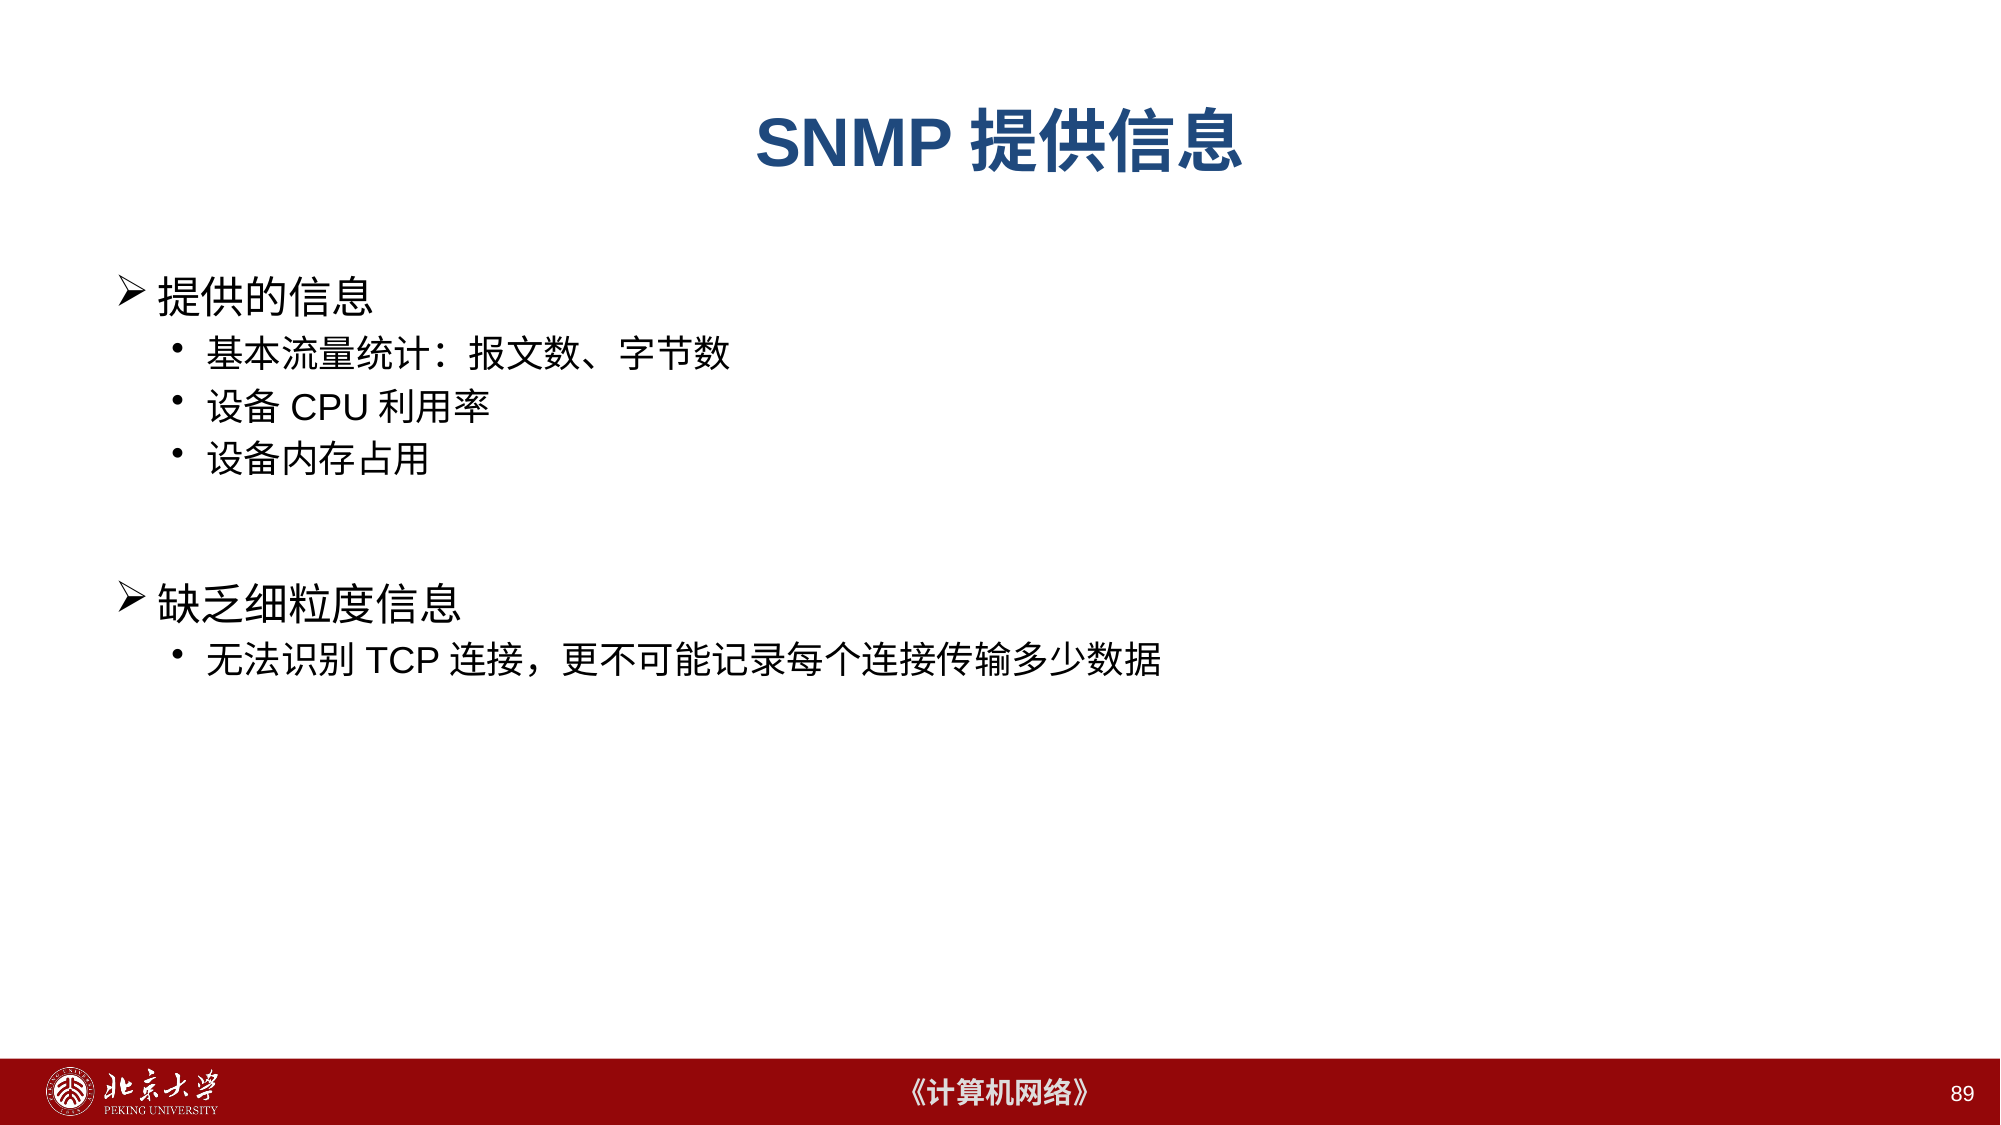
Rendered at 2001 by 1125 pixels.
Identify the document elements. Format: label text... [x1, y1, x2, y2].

picture [46, 1067, 218, 1116]
list 提供的信息 基本流量统计：报文数、字节数 设备CPU利用率 设备内存占用 缺乏细粒度信息 无法识别TCP连接，更不可能记录每个连接传输多少数据 [99, 262, 1900, 1005]
title SNMP提供信息 [99, 45, 1900, 233]
slide_number 89 [1522, 1072, 1990, 1125]
